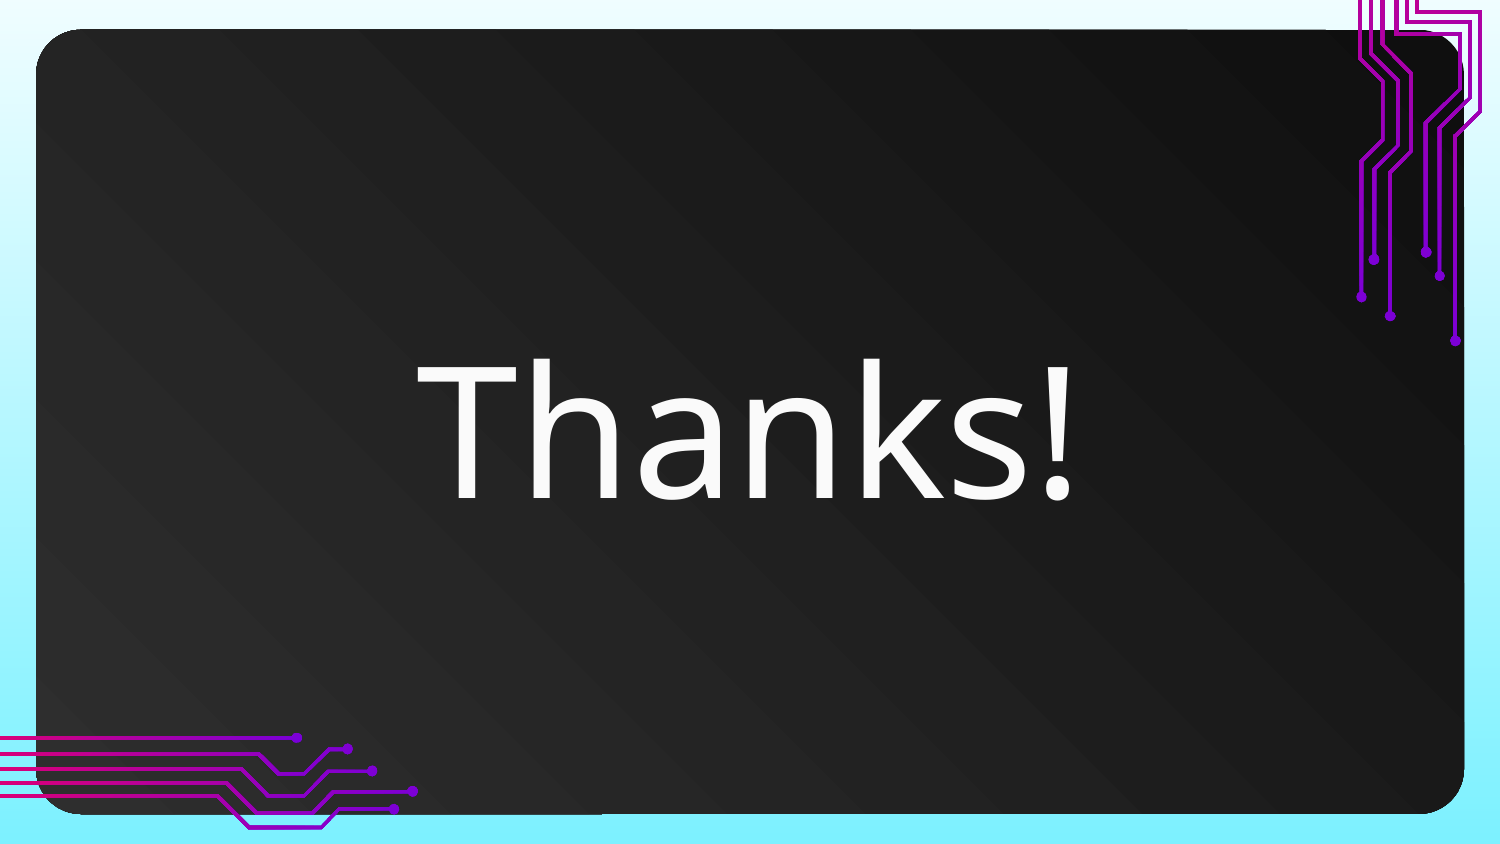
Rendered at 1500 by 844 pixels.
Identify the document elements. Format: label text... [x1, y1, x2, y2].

text_box Thanks! [385, 300, 1115, 568]
